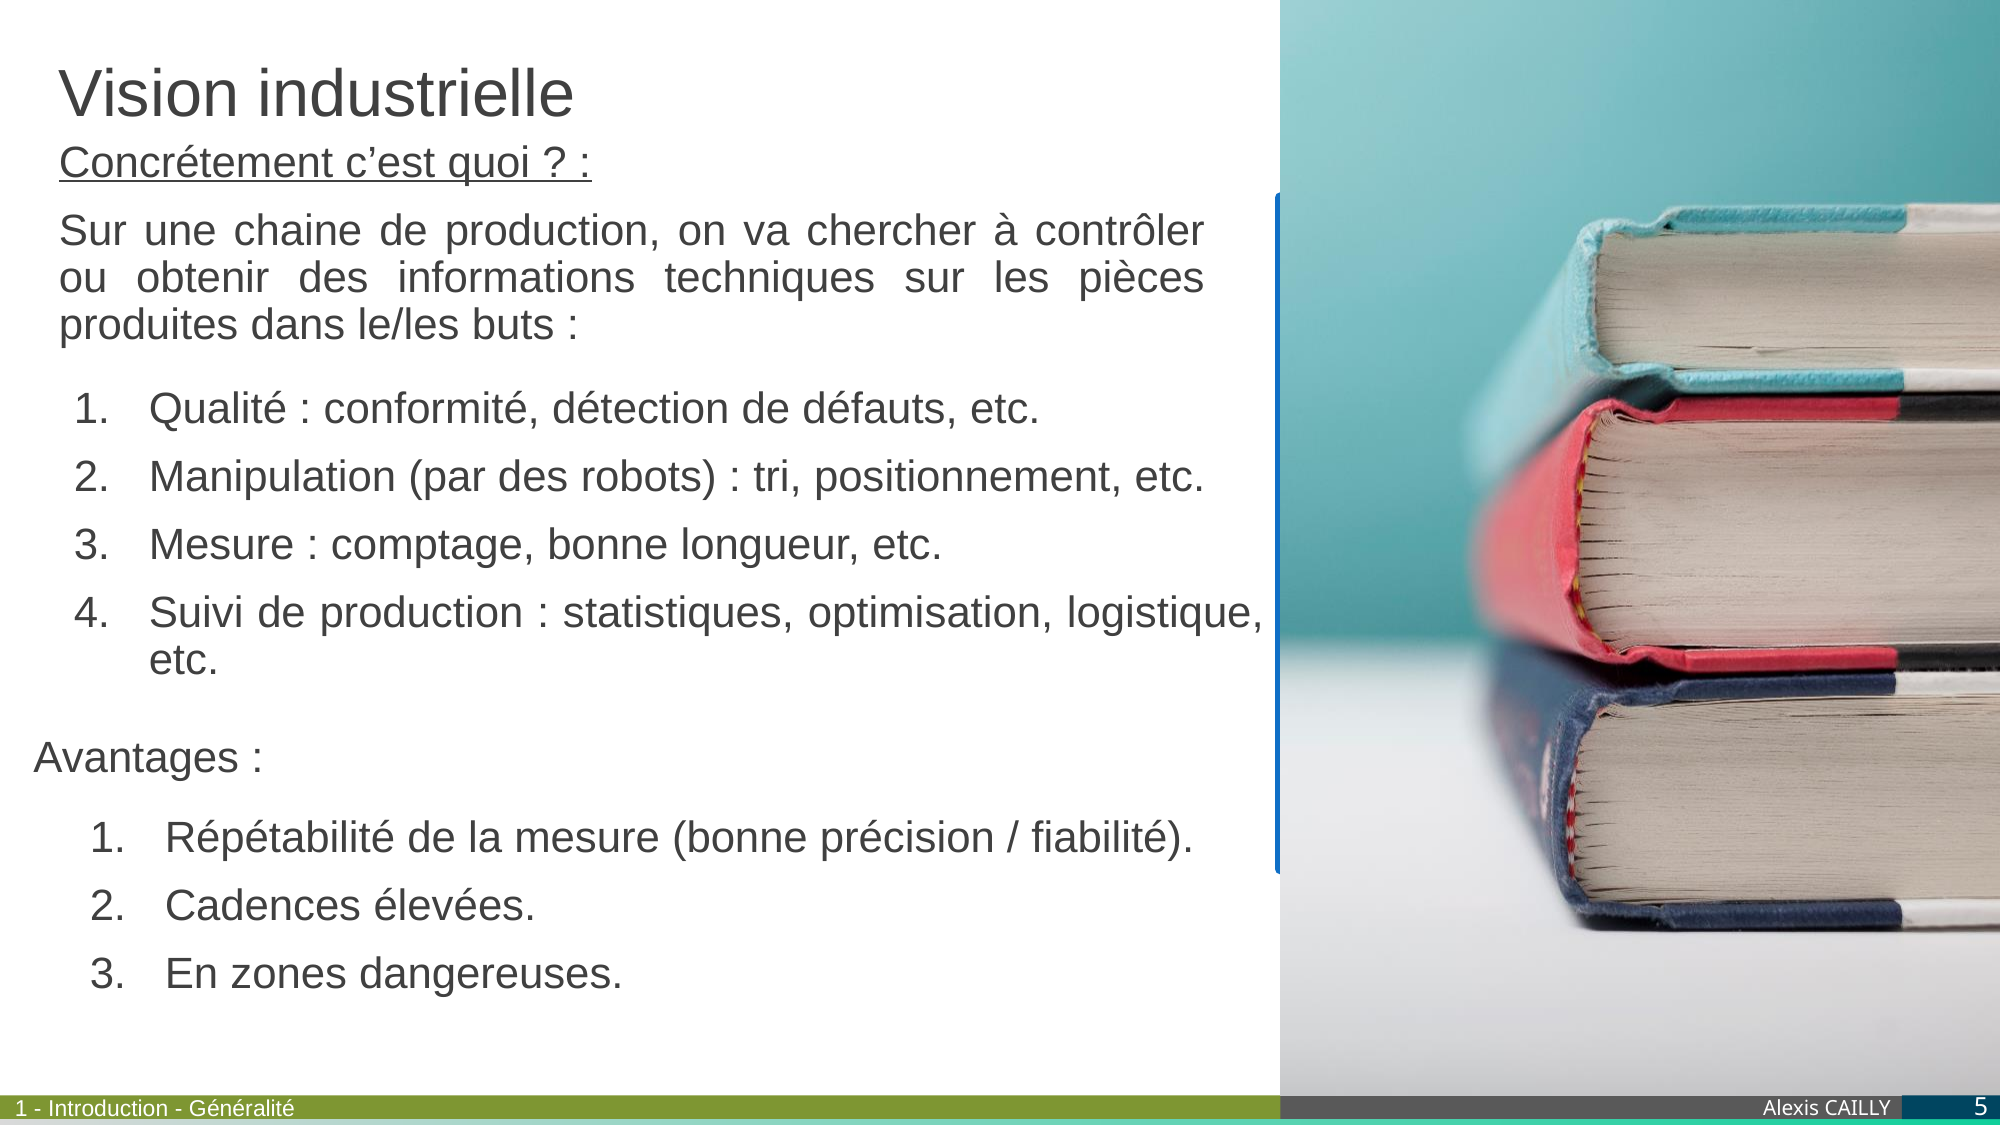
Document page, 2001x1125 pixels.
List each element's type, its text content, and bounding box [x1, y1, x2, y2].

text_box Qualité : conformité, détection de défauts, etc. Manipulation (par des robots) : tri, positionnement, etc. Mesure : comptage, bonne longueur, etc. Suivi de production : statistiques, optimisation, logistique, etc. [59, 378, 1280, 692]
text_box Avantages : [18, 727, 1247, 790]
title Vision industrielle [59, 59, 1207, 139]
picture [1280, 0, 2000, 1096]
list Concrétement c’est quoi ? : Sur une chaine de production, on va chercher à contrôler ou obtenir des informations techniques sur les pièces produites dans le/les buts : [59, 139, 1207, 356]
slide_number 5 [1901, 1096, 2000, 1120]
text_box 1 - Introduction - Généralité [0, 1085, 1058, 1125]
text_box Répétabilité de la mesure (bonne précision / fiabilité). Cadences élevées. En zones dangereuses. [0, 807, 1263, 1006]
